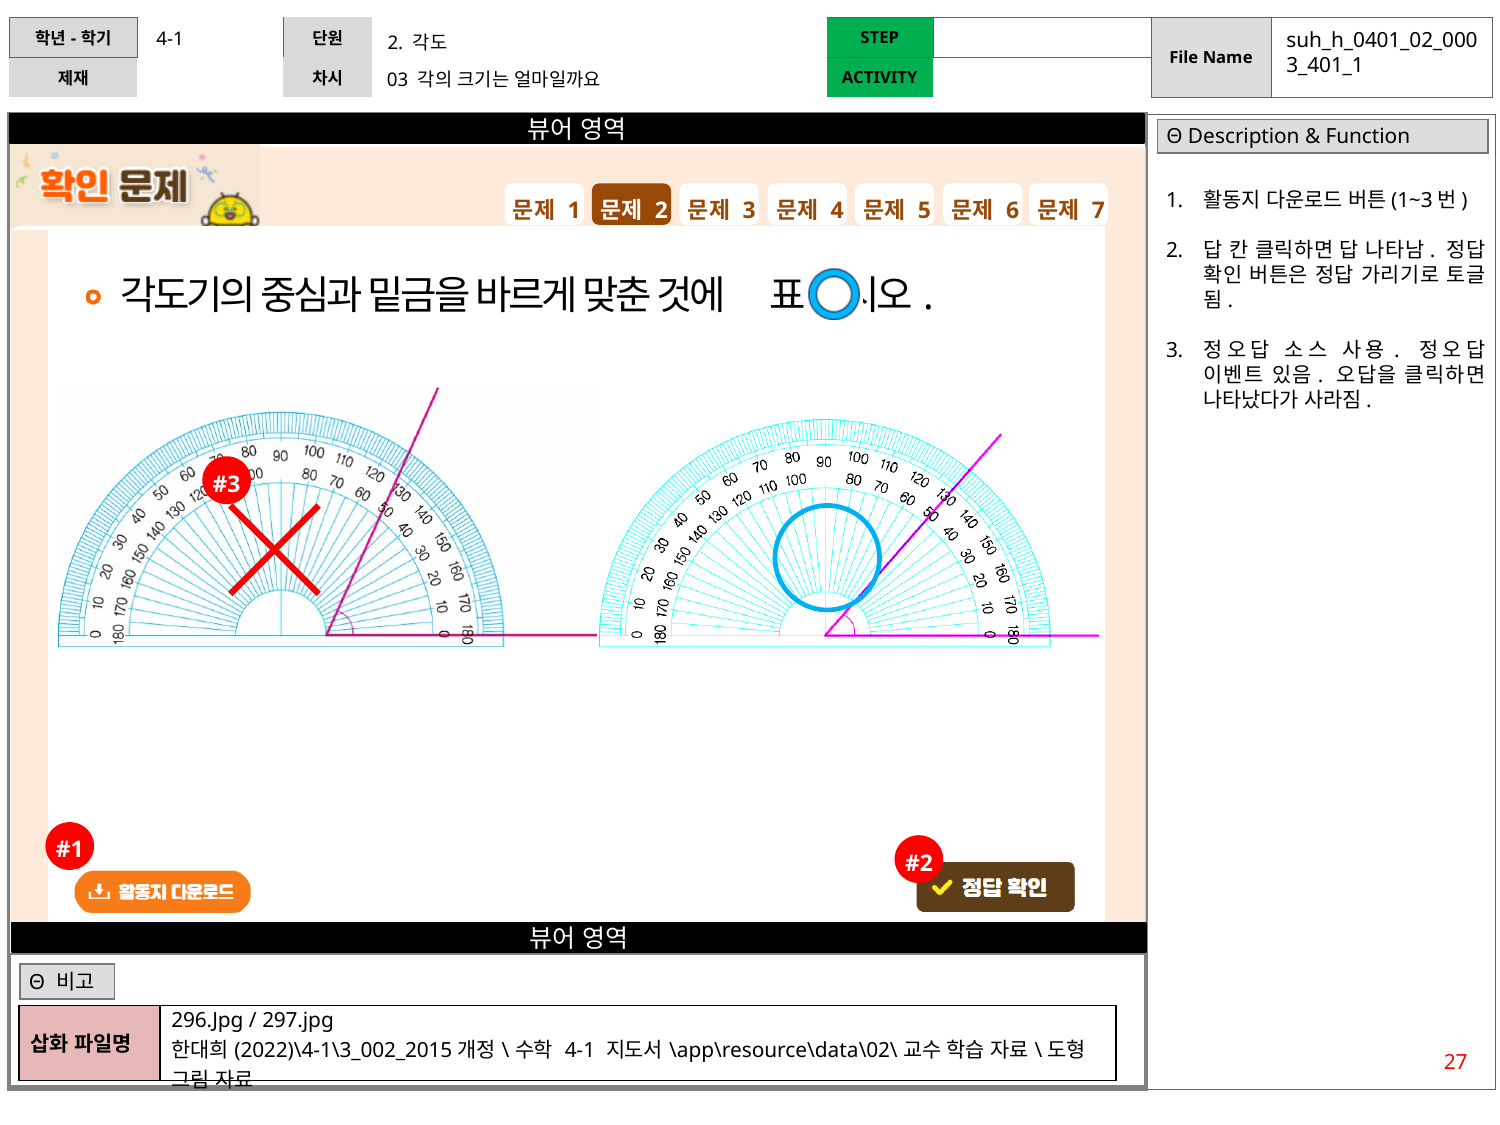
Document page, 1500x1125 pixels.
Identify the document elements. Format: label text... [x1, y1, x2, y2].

text_box 문제 1 [498, 174, 608, 231]
picture [57, 387, 597, 647]
text_box 03 각의 크기는 얼마일까요 [372, 75, 821, 96]
text_box 문제 7 [1046, 174, 1132, 231]
text_box 활동지 다운로드 버튼(1~3번) 답 칸 클릭하면 답 나타남. 정답 확인 버튼은 정답 가리기로 토글 됨. 정오답 소스 사용. 정오답 이벤트 있음. 오답을 클릭하면 나타났다가 사라짐. [1151, 179, 1500, 469]
text_box 문제 6 [958, 174, 1046, 231]
text_box 각도기의 중심과 밑금을 바르게 맞춘 것에 표 하시오. [105, 263, 806, 326]
text_box [0, 0, 1500, 75]
picture [599, 419, 1099, 647]
picture [73, 869, 252, 913]
text_box 문제 5 [871, 174, 958, 231]
picture [10, 144, 260, 230]
picture [915, 858, 1078, 913]
text_box 문제 4 [783, 174, 871, 231]
table_header 296.Jpg / 297.jpg 한대희(2022)\4-1\3_002_2015개정\수학 4-1 지도서\app\resource\data\02\교수 학습 자료\도형 그림 자료 [161, 1006, 1115, 1080]
text_box suh_h_0401_02_0003_401_1 [1271, 75, 1500, 84]
text_box 문제 3 [695, 174, 783, 231]
picture [804, 265, 863, 323]
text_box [229, 505, 319, 595]
table_header 삽화 파일명 [20, 1006, 159, 1080]
table_header Θ Description & Function [1158, 120, 1487, 152]
text_box #1 [43, 820, 97, 873]
text_box 각도기의 중심과 밑금을 바르게 맞춘 것에 표 하시오. [860, 263, 1109, 326]
text_box 문제 2 [608, 174, 695, 231]
picture [82, 285, 103, 307]
text_box #2 [892, 833, 946, 884]
